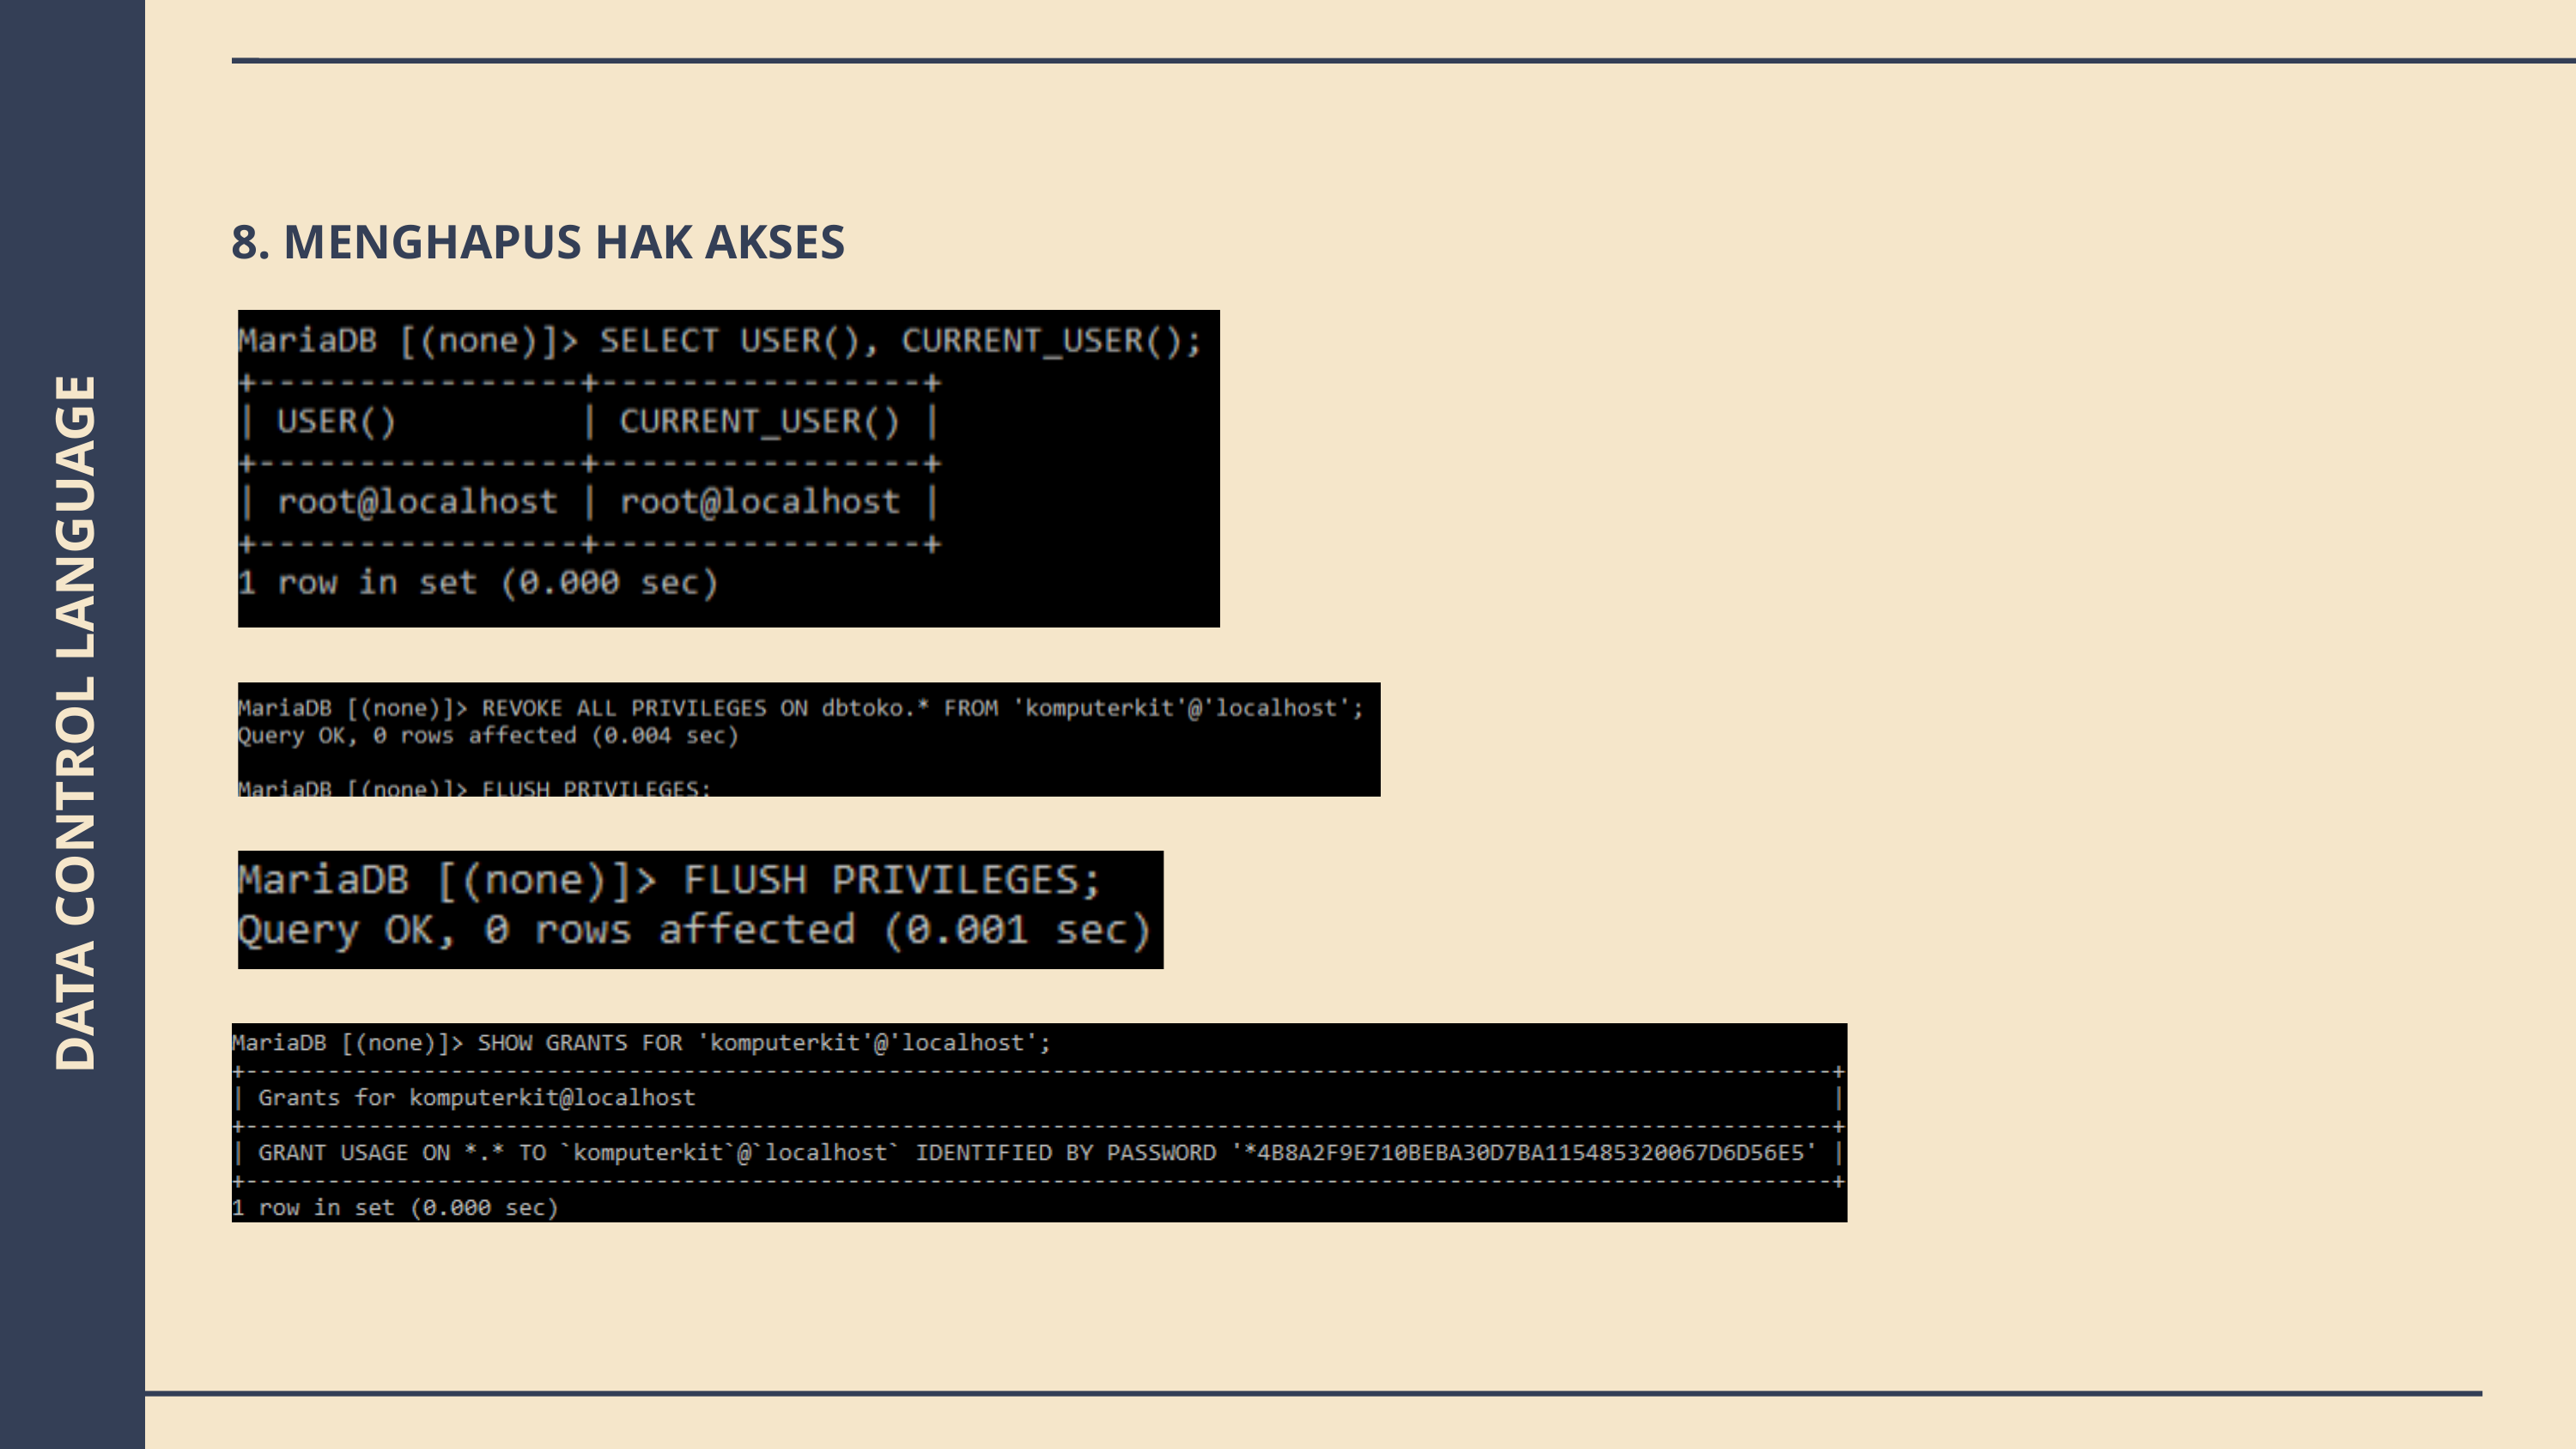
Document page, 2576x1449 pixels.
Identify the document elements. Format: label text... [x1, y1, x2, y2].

text_box [238, 851, 1164, 969]
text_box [0, 0, 145, 1449]
text_box [238, 682, 1381, 797]
text_box 8. MENGHAPUS HAK AKSES [231, 203, 1261, 269]
text_box [238, 310, 1220, 628]
text_box [232, 1023, 1848, 1222]
